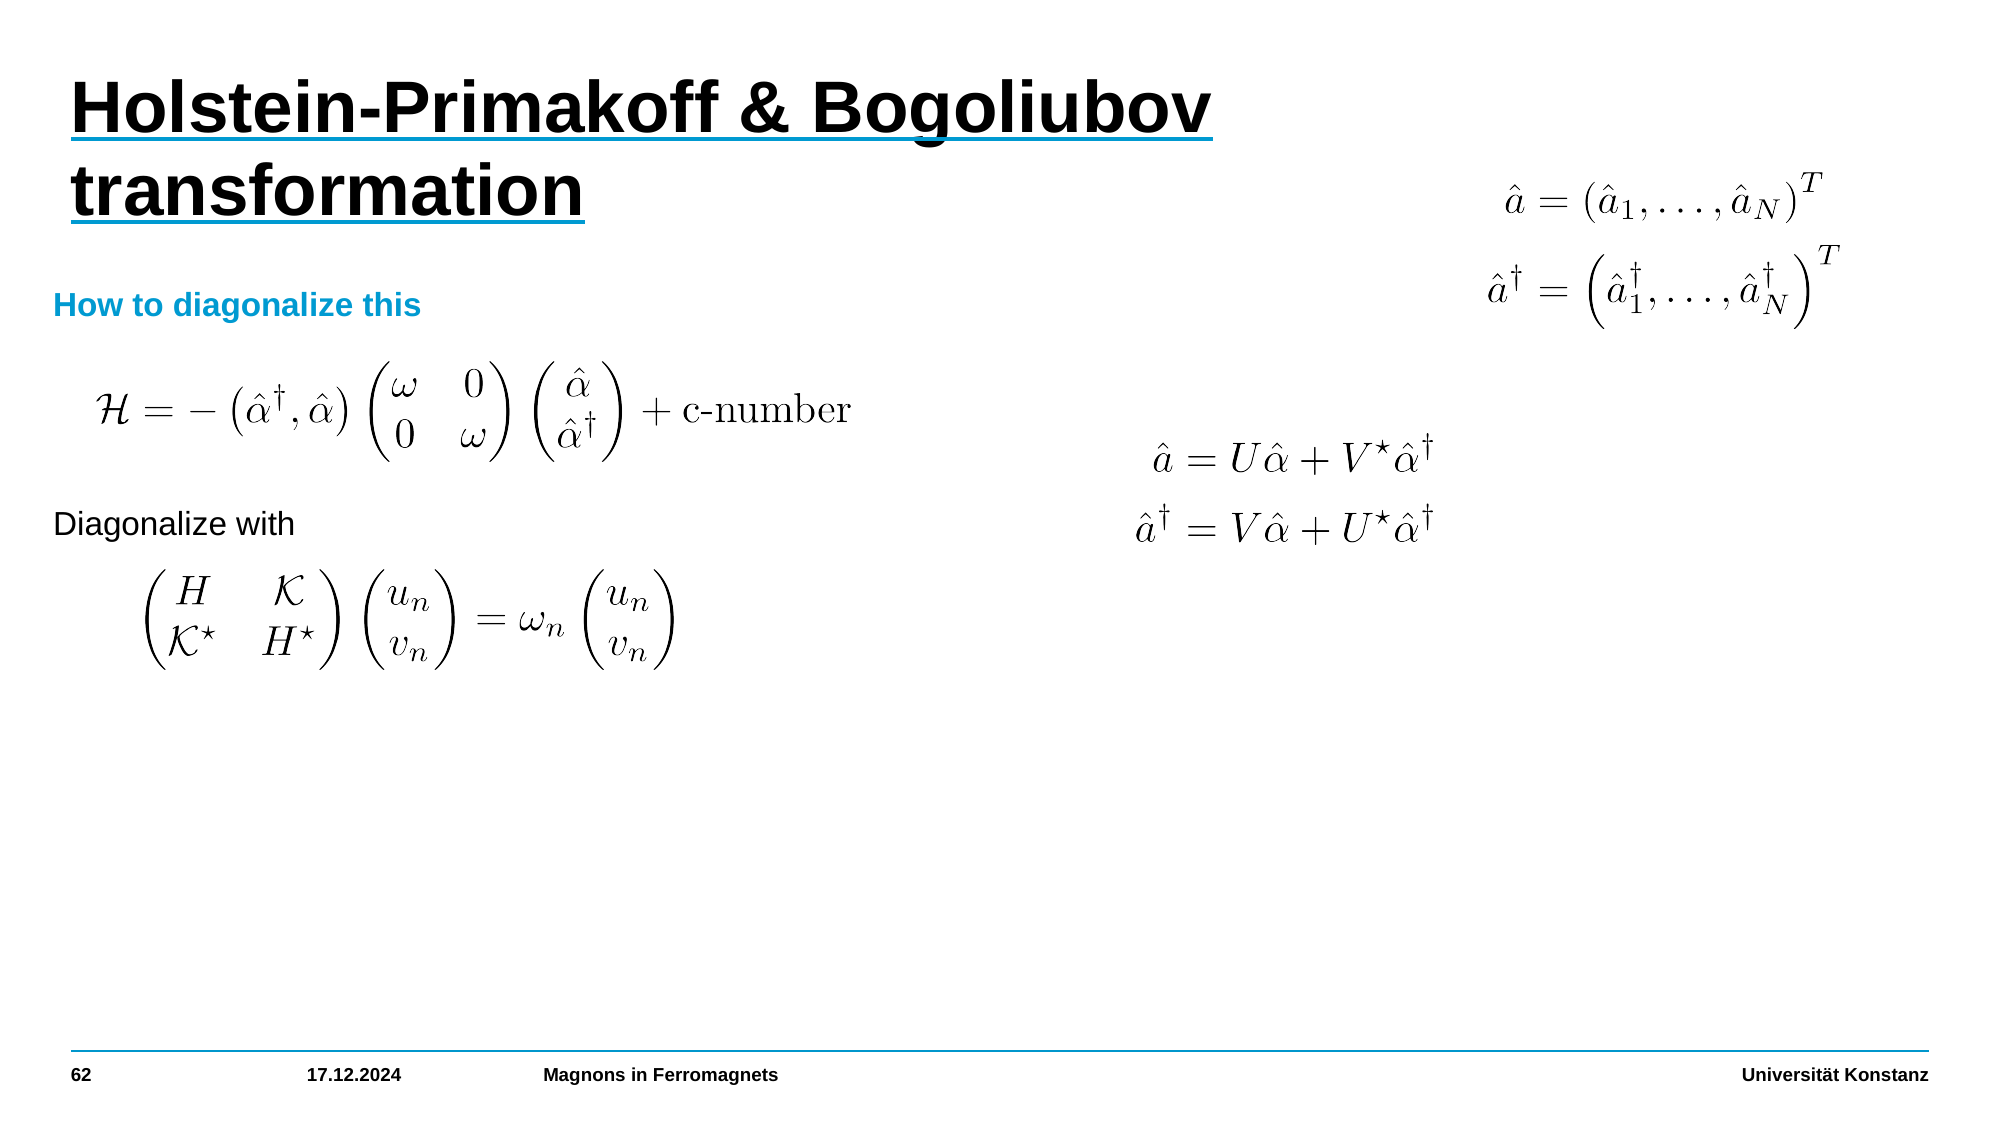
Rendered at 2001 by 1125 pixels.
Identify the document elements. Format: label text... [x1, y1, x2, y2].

slide_number 62 [70, 1058, 276, 1094]
picture [1487, 172, 1841, 330]
picture [95, 361, 852, 463]
footer Magnons in Ferromagnets [543, 1058, 1489, 1094]
text_box How to diagonalize this Diagonalize with [53, 278, 967, 953]
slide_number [306, 1058, 512, 1094]
title Holstein-Primakoff & Bogoliubov transformation [70, 66, 1721, 268]
picture [1136, 433, 1433, 545]
picture [145, 568, 674, 670]
